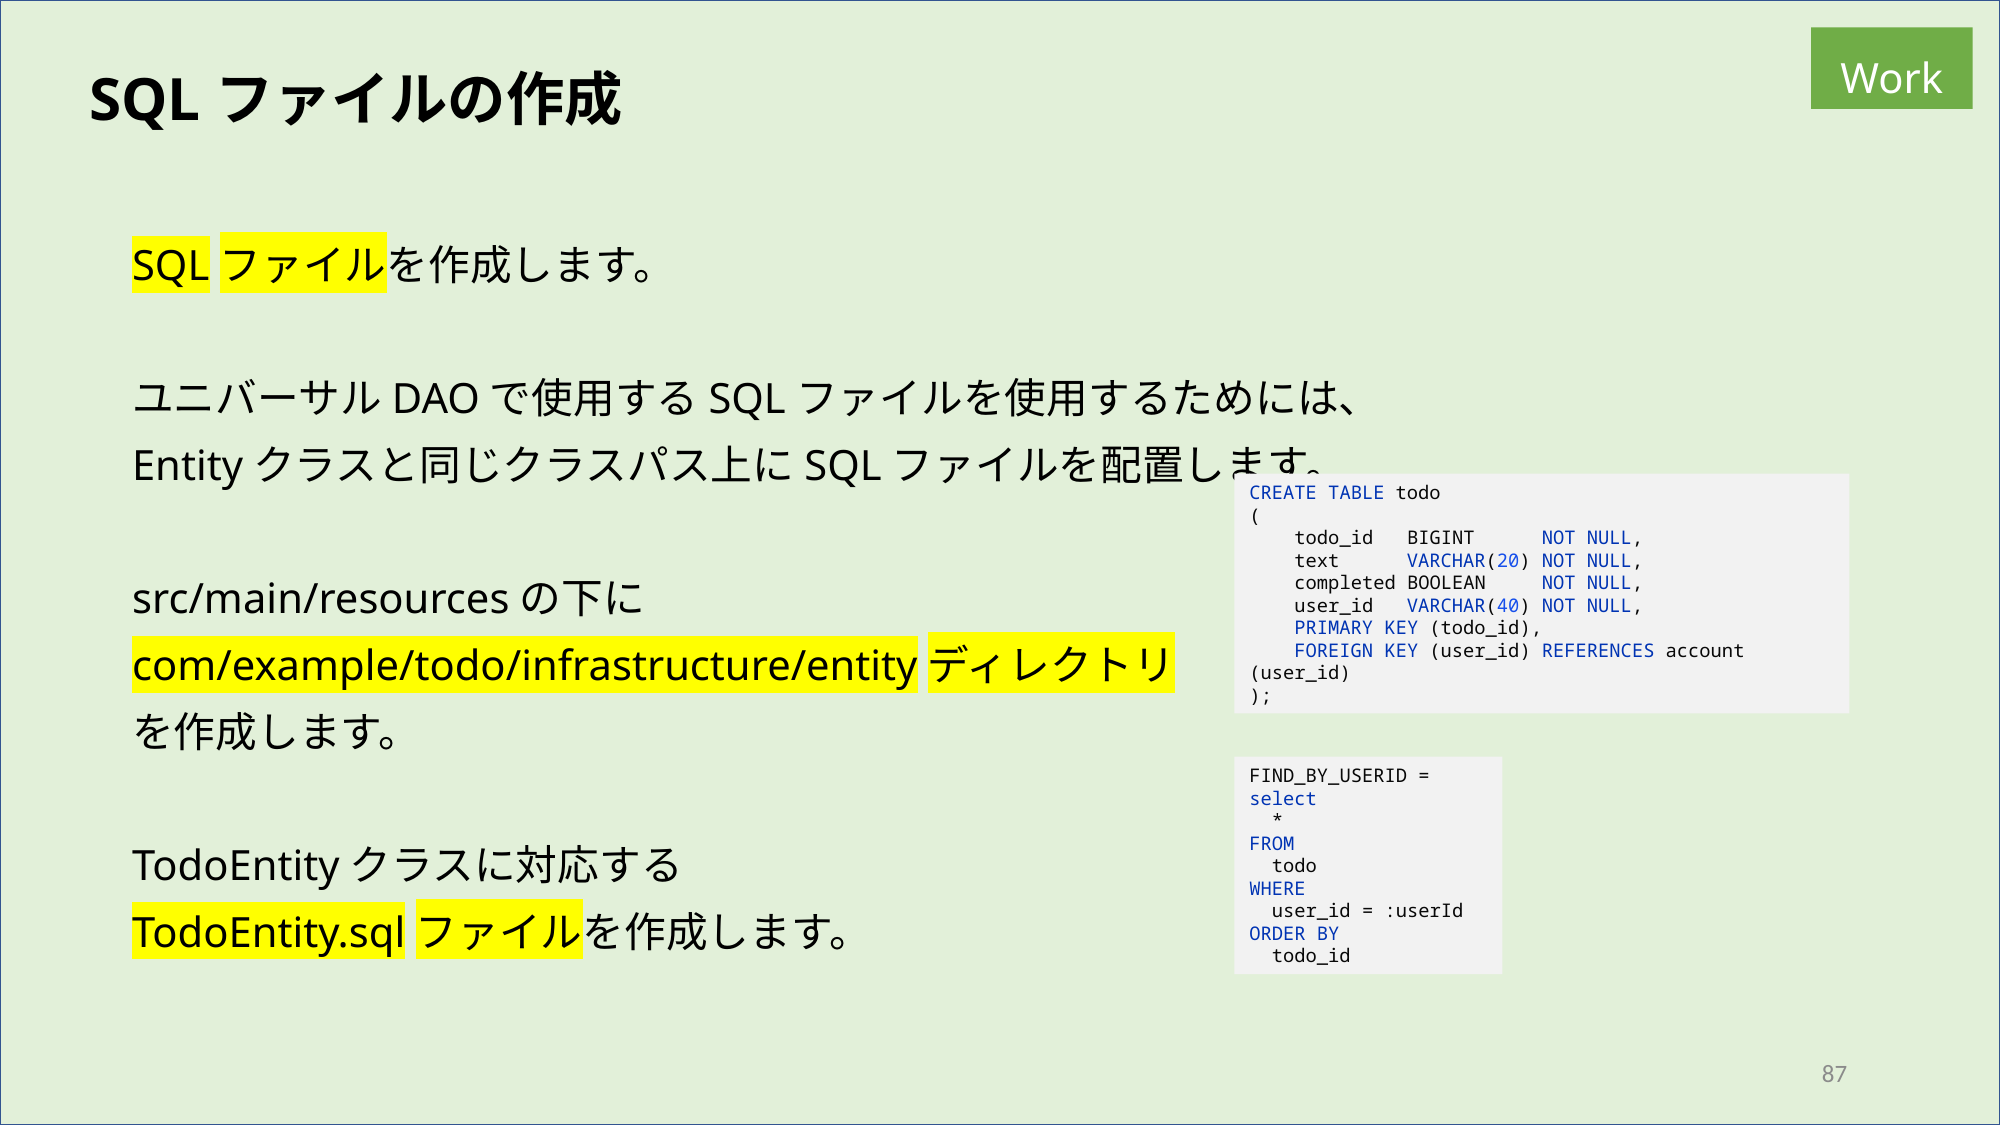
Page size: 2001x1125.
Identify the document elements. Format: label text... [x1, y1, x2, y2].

text_box Work [1811, 27, 1973, 109]
text_box SQLファイルを作成します。 ユニバーサルDAOで使用するSQLファイルを使用するためには、 Entityクラスと同じクラスパス上にSQLファイルを配置します。 src/main/resourcesの下に com/example/todo/infrastructure/entityディレクトリ を作成します。 TodoEntityクラスに対応する TodoEntity.sqlファイルを作成します。 [117, 214, 1904, 963]
text_box FIND_BY_USERID = select * FROM todo WHERE user_id = :userId ORDER BY todo_id [1234, 756, 1503, 975]
text_box CREATE TABLE todo ( todo_id BIGINT NOT NULL, text VARCHAR(20) NOT NULL, completed BOOLEAN NOT NULL, user_id VARCHAR(40) NOT NULL, PRIMARY KEY (todo_id), FOREIGN KEY (user_id) REFERENCES account (user_id) ); [1234, 473, 1850, 714]
text_box SQLファイルの作成 [75, 54, 1614, 140]
text_box [0, 0, 2000, 1125]
slide_number 87 [1412, 1042, 1863, 1103]
